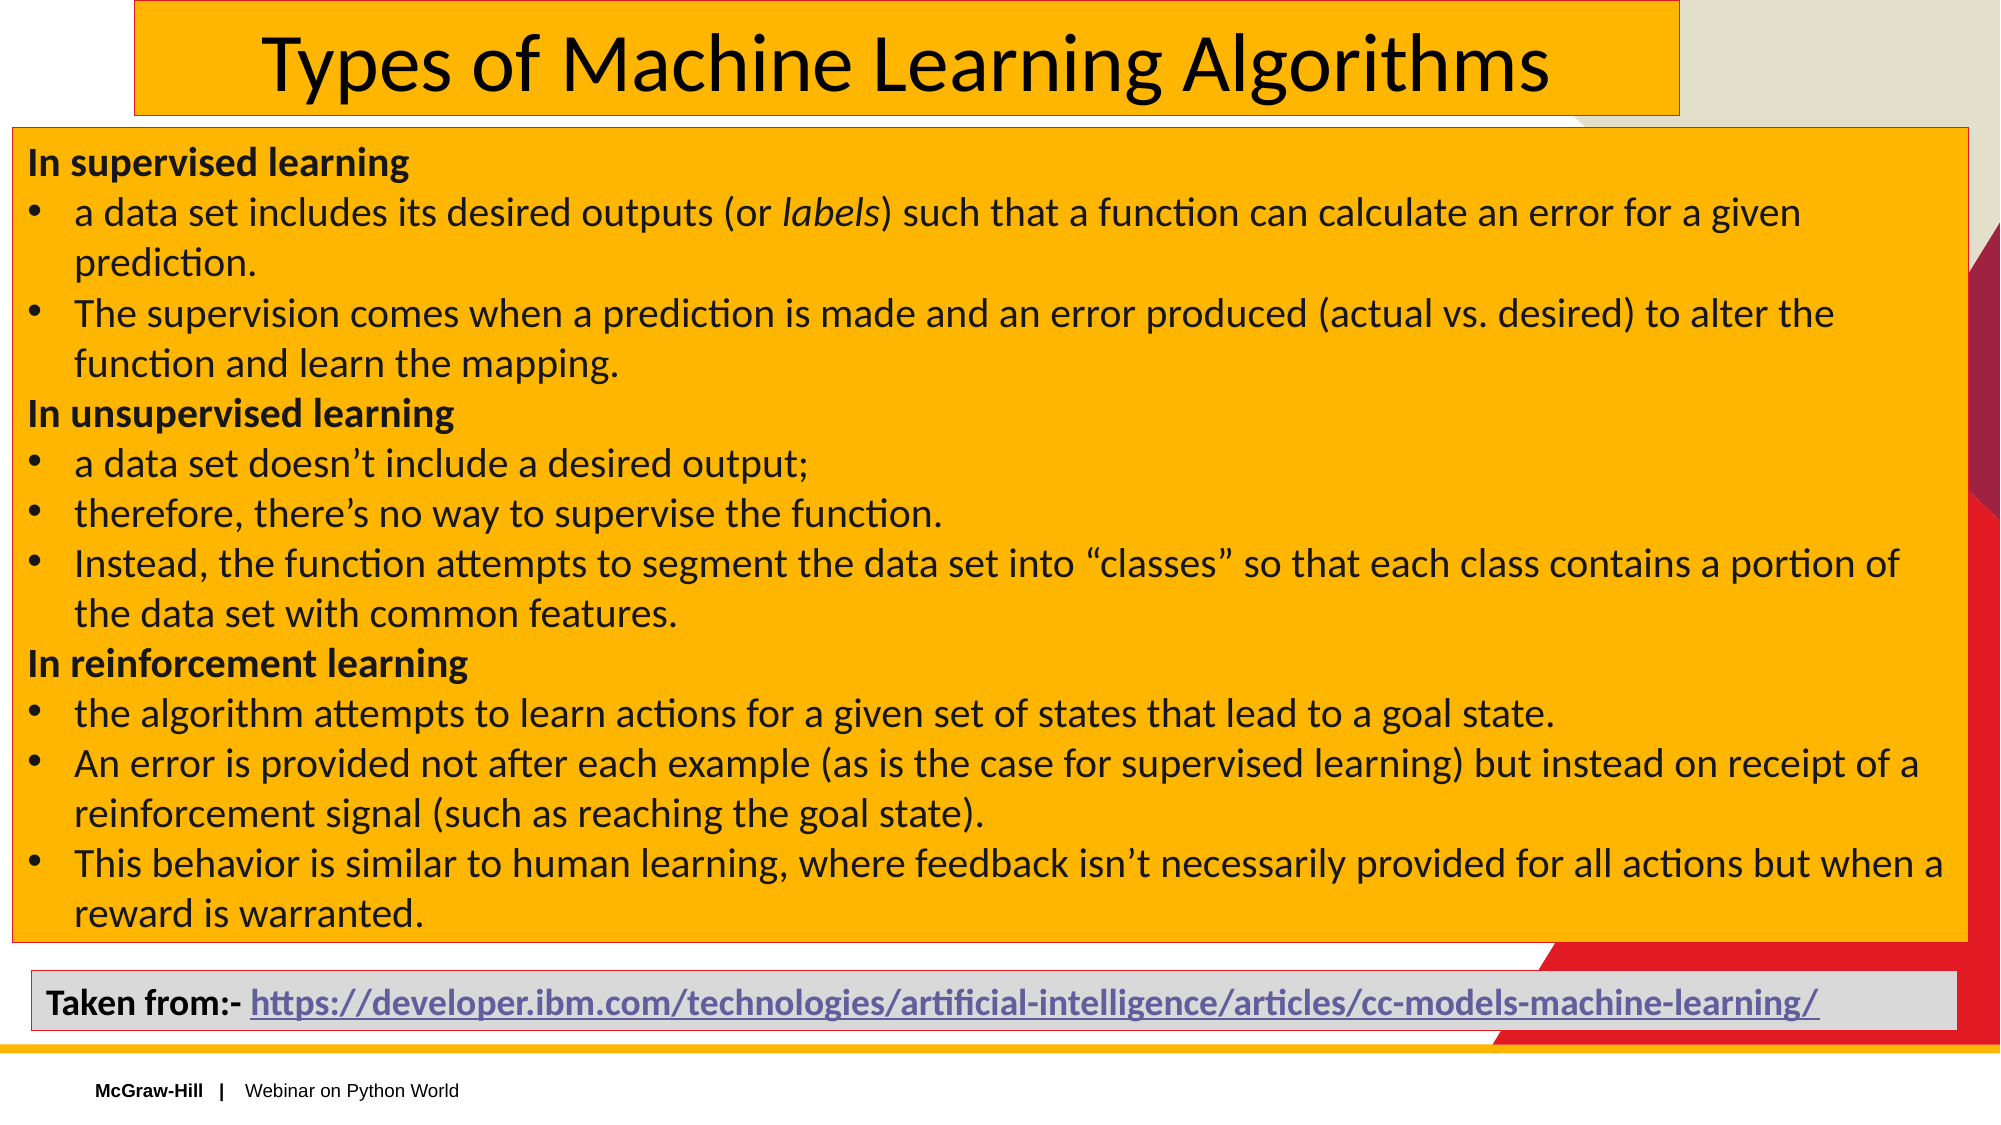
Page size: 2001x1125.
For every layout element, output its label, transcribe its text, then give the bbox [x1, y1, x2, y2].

text_box In supervised learning a data set includes its desired outputs (or labels) such that a function can calculate an error for a given prediction. The supervision comes when a prediction is made and an error produced (actual vs. desired) to alter the function and learn the mapping. In unsupervised learning a data set doesn’t include a desired output; therefore, there’s no way to supervise the function. Instead, the function attempts to segment the data set into “classes” so that each class contains a portion of the data set with common features. In reinforcement learning the algorithm attempts to learn actions for a given set of states that lead to a goal state. An error is provided not after each example (as is the case for supervised learning) but instead on receipt of a reinforcement signal (such as reaching the goal state). This behavior is similar to human learning, where feedback isn’t necessarily provided for all actions but when a reward is warranted. [12, 127, 1969, 943]
text_box Types of Machine Learning Algorithms [134, 0, 1680, 116]
text_box Taken from:- https://developer.ibm.com/technologies/artificial-intelligence/articles/cc-models-machine-learning/ [31, 970, 1958, 1031]
footer Webinar on Python World [230, 1071, 1431, 1109]
